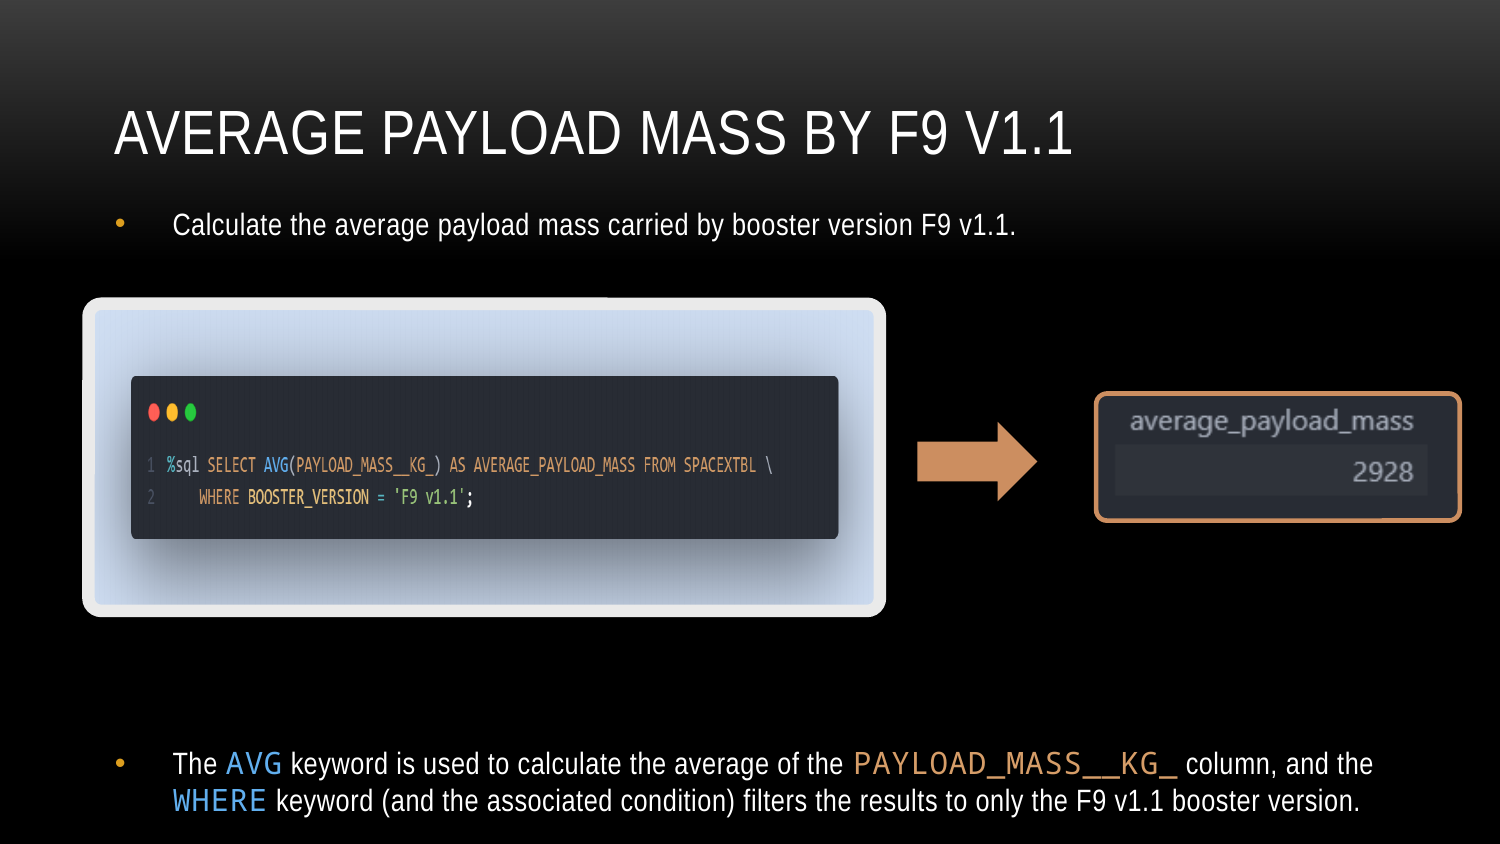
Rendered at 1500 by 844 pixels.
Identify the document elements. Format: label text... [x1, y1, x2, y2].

text_box [916, 421, 1039, 503]
footer FAZIL BABA IBM [99, 782, 575, 827]
title Average Payload Mass by F9 v1.1 [99, 33, 1400, 175]
list Calculate the average payload mass carried by booster version F9 v1.1. The AVG keyword is used to calculate the average of the PAYLOAD_MASS__KG_ column, and the WHERE keyword (and the associated condition) filters the results to only the F9 v1.1 booster version. [99, 196, 1400, 836]
picture [88, 303, 881, 612]
picture [1095, 393, 1461, 521]
